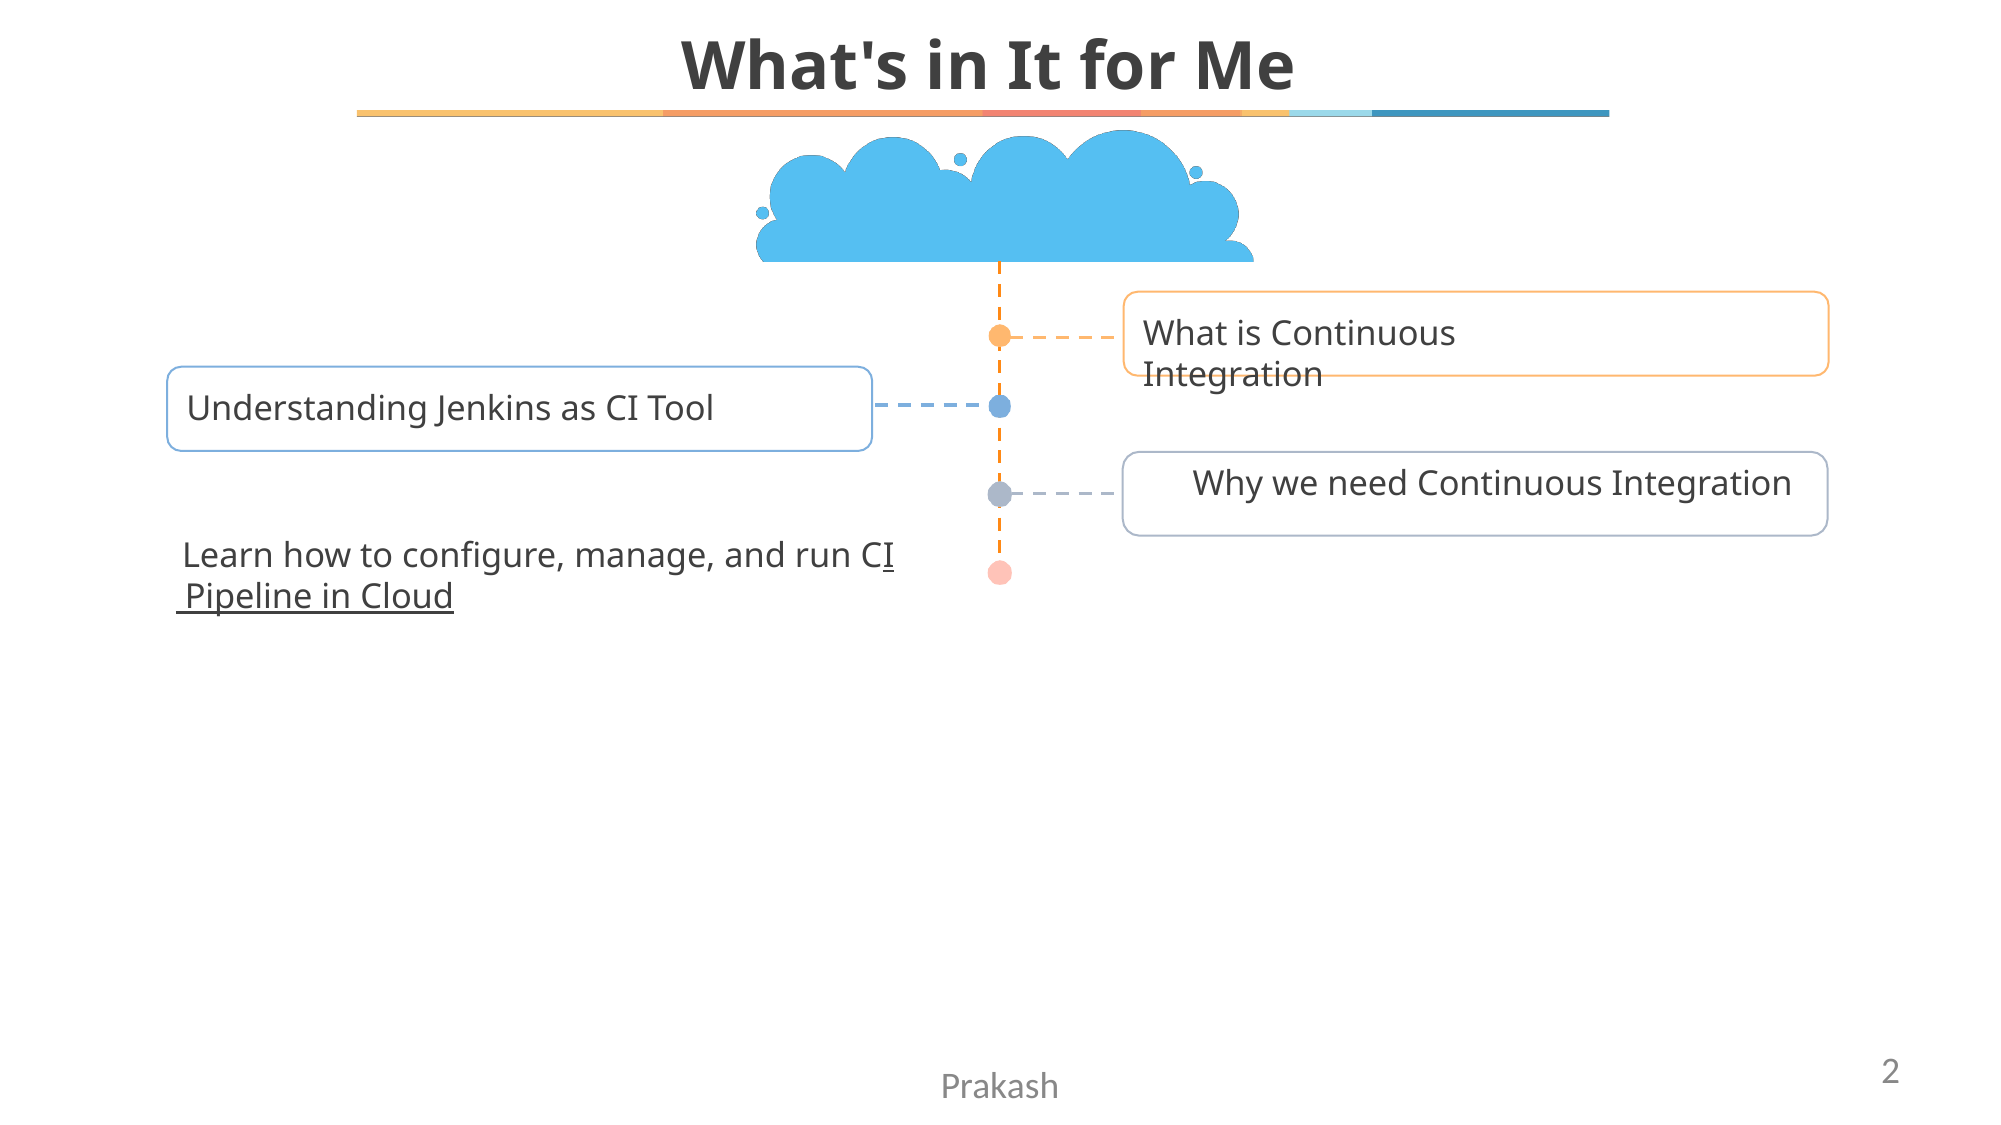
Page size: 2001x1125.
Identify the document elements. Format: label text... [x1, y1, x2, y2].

title What's in It for Me [678, 20, 1461, 87]
text_box [1123, 291, 1829, 376]
text_box What is Continuous Integration [1140, 309, 1642, 355]
text_box [990, 560, 1012, 585]
text_box [756, 140, 1254, 262]
text_box [356, 87, 1610, 140]
text_box [1122, 451, 1828, 536]
text_box [167, 366, 873, 448]
text_box [990, 395, 1011, 418]
text_box Why we need Continuous Integration [1190, 459, 1863, 503]
text_box Understanding Jenkins as CI Tool Learn how to configure, manage, and run CI Pipeline in Cloud [173, 384, 990, 613]
slide_number 2 [1440, 1046, 1900, 1103]
text_box [988, 324, 1011, 347]
text_box [990, 481, 1012, 507]
footer Prakash [680, 1046, 1320, 1103]
